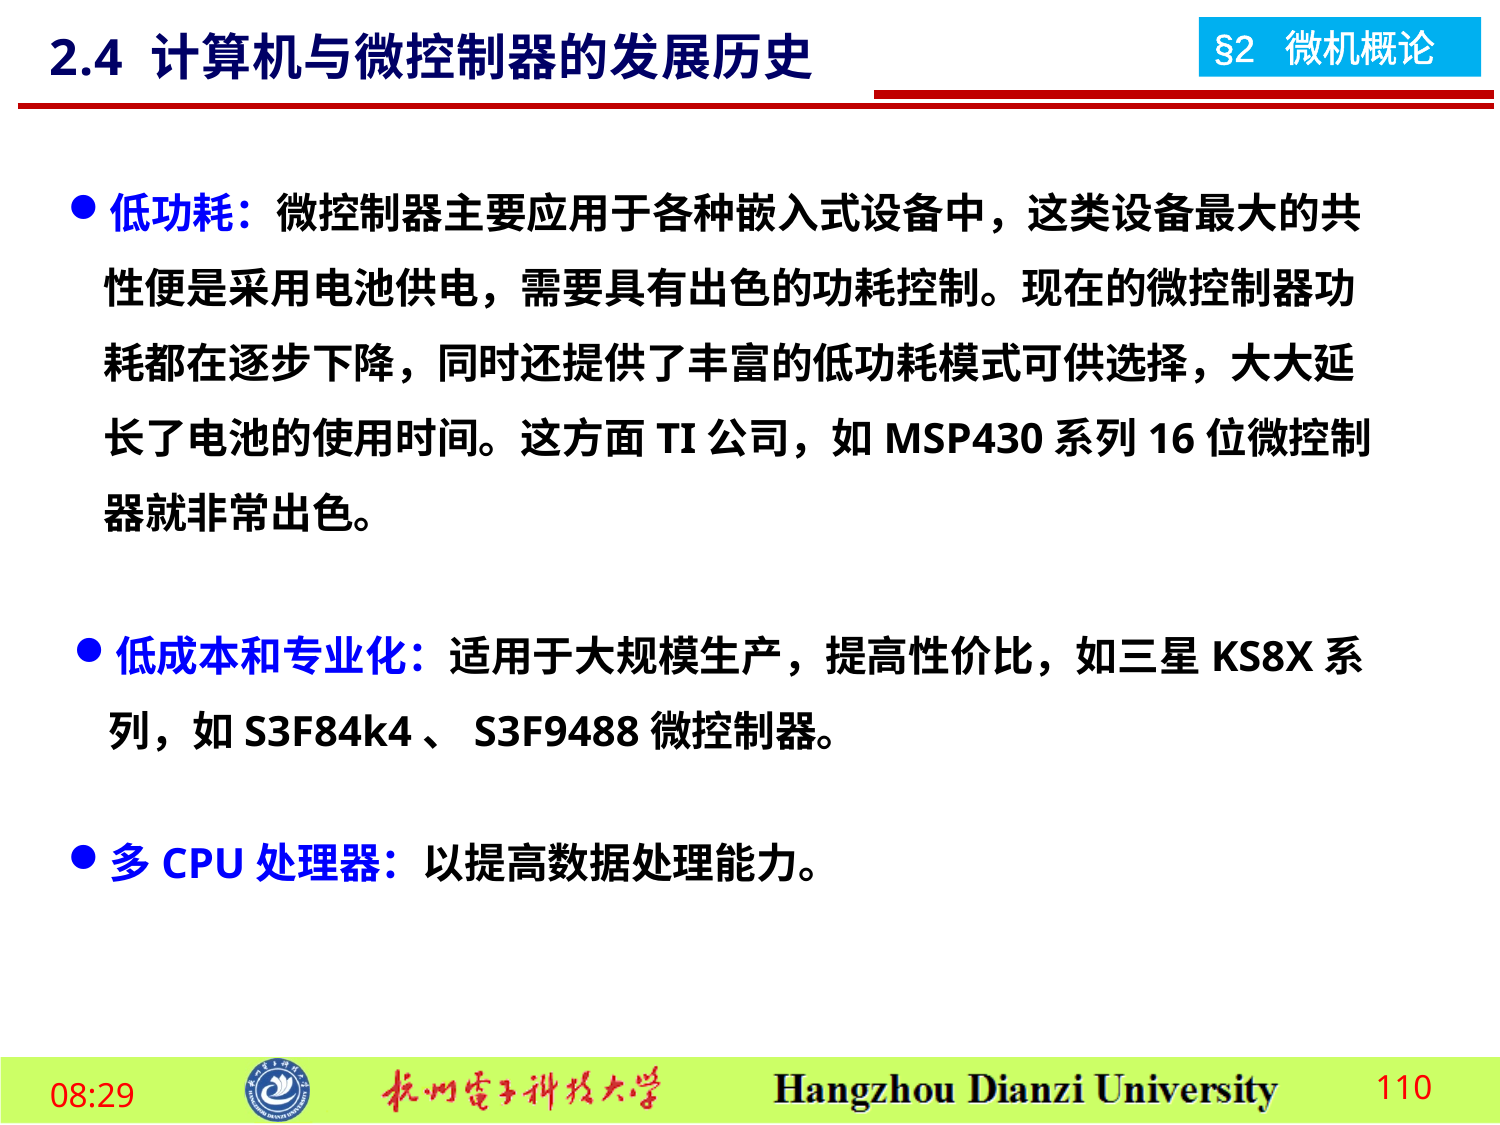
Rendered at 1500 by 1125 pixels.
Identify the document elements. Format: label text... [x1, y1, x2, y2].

text_box 低成本和专业化：适用于大规模生产，提高性价比，如三星KS8X系列，如S3F84k4、S3F9488微控制器。 [58, 597, 1412, 756]
text_box 多CPU处理器：以提高数据处理能力。 [53, 804, 1406, 887]
picture [0, 1057, 1500, 1125]
text_box 低功耗：微控制器主要应用于各种嵌入式设备中，这类设备最大的共性便是采用电池供电，需要具有出色的功耗控制。现在的微控制器功耗都在逐步下降，同时还提供了丰富的低功耗模式可供选择，大大延长了电池的使用时间。这方面TI公司，如MSP430系列16位微控制器就非常出色。 [53, 154, 1395, 473]
text_box 2.4 计算机与微控制器的发展历史 [35, 17, 996, 93]
